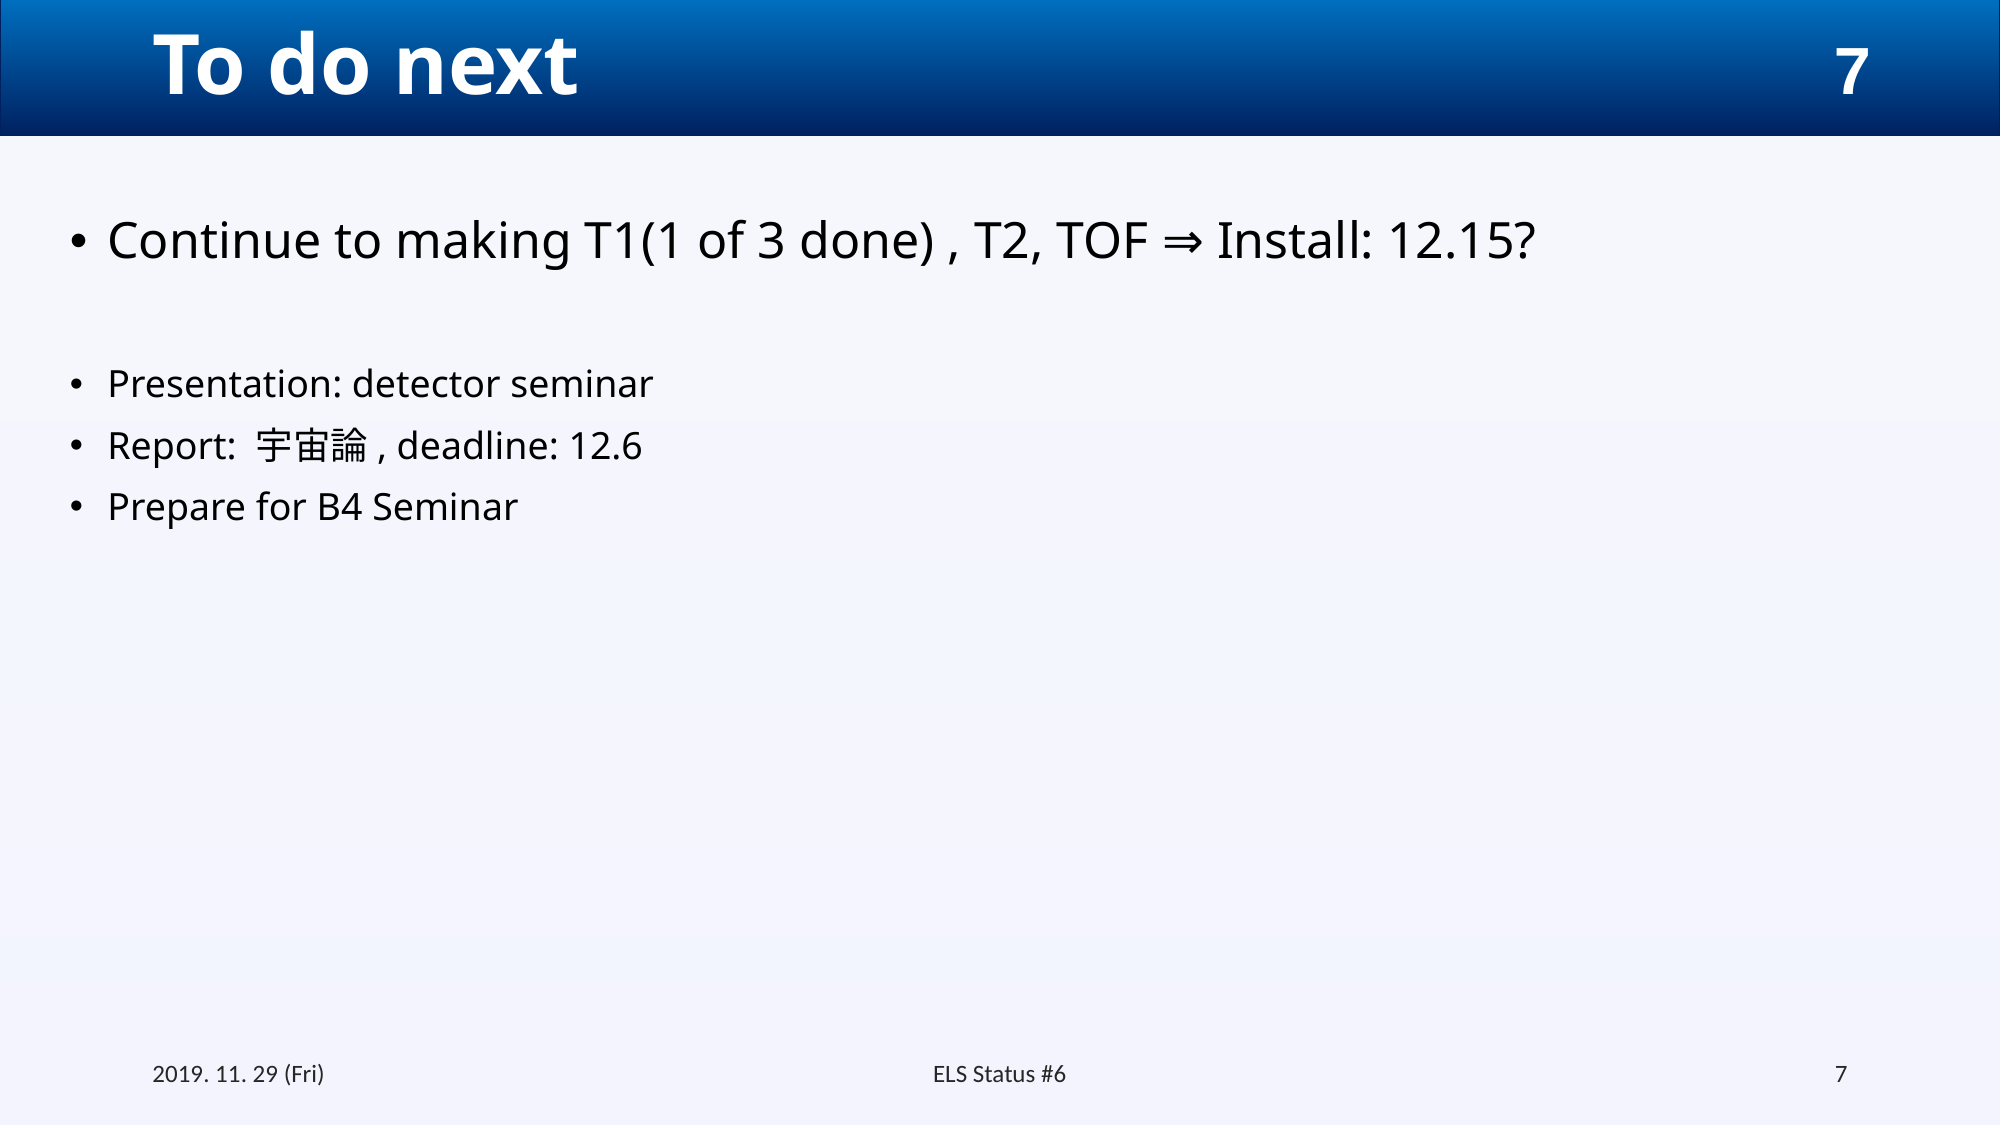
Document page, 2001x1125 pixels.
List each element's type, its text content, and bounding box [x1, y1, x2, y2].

slide_number 7 [1412, 1042, 1863, 1103]
list Continue to making T1(1 of 3 done) , T2, TOF ⇒ Install: 12.15? Presentation: detector seminar Report: 宇宙論, deadline: 12.6 Prepare for B4 Seminar [55, 208, 1945, 1024]
title To do next [137, 0, 1863, 136]
slide_number 2019. 11. 29 (Fri) [137, 1042, 588, 1103]
footer ELS Status #6 [662, 1042, 1338, 1103]
